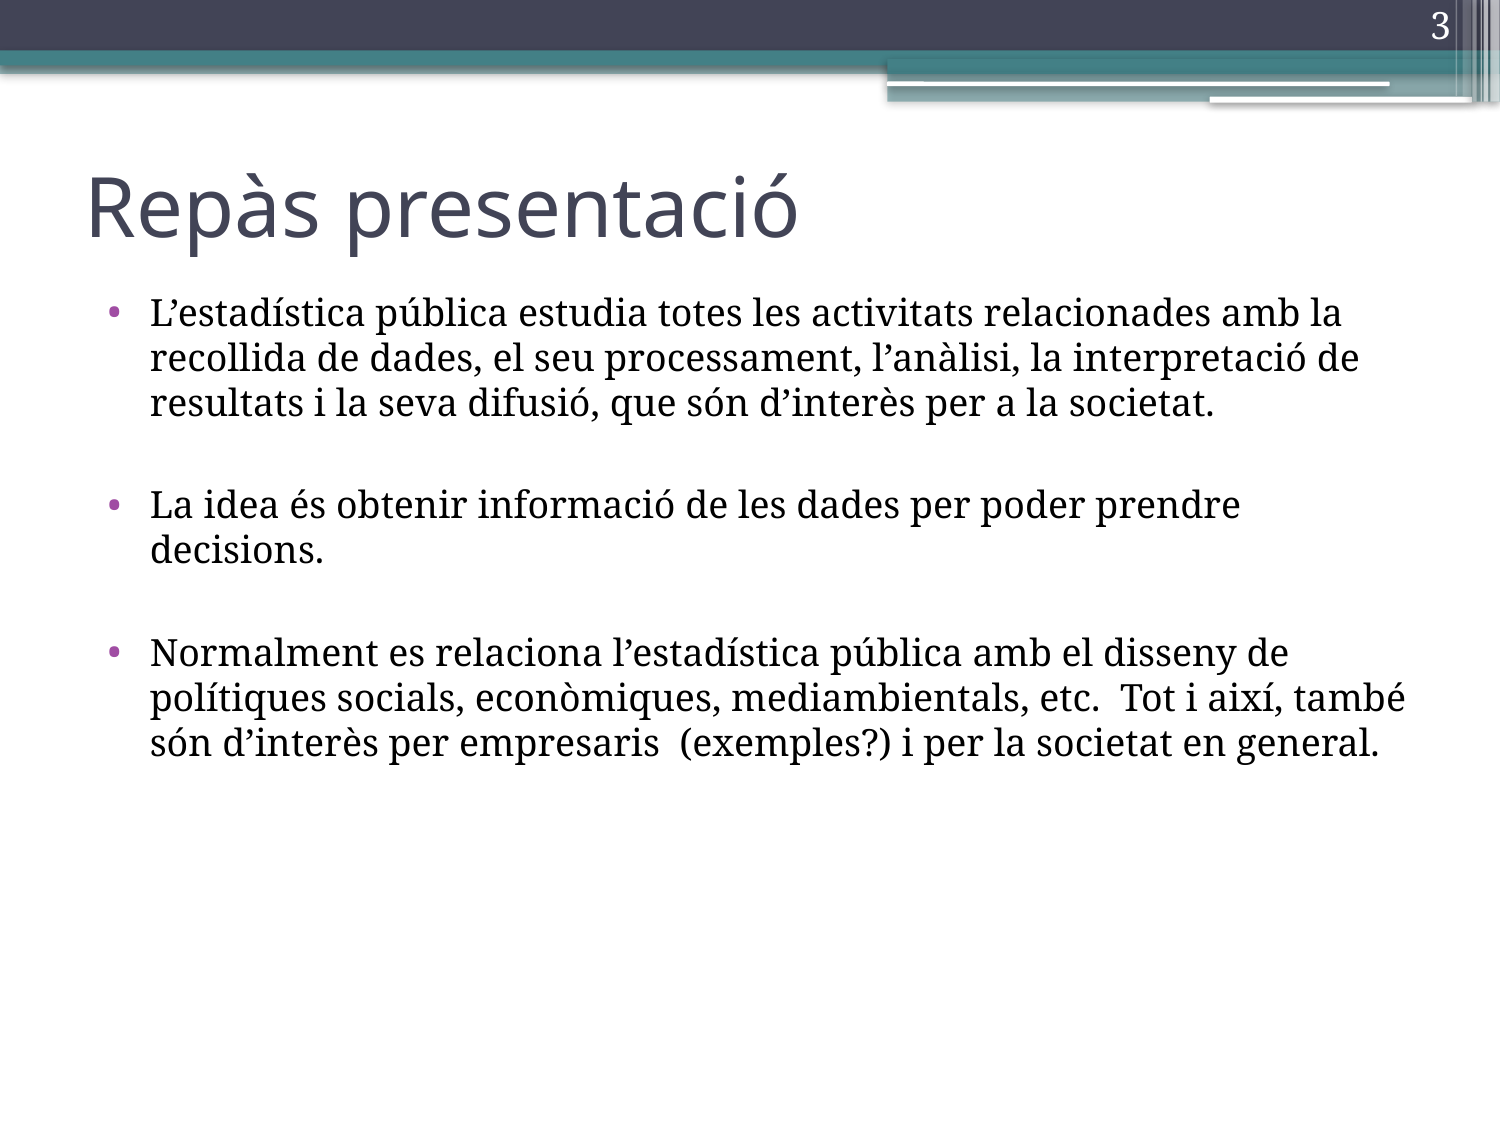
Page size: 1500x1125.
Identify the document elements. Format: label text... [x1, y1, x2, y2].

list L’estadística pública estudia totes les activitats relacionades amb la recollida de dades, el seu processament, l’anàlisi, la interpretació de resultats i la seva difusió, que són d’interès per a la societat. La idea és obtenir informació de les dades per poder prendre decisions. Normalment es relaciona l’estadística pública amb el disseny de polítiques socials, econòmiques, mediambientals, etc. Tot i així, també són d’interès per empresaris (exemples?) i per la societat en general. [75, 281, 1425, 1079]
title Repàs presentació [70, 117, 1421, 293]
slide_number 3 [1341, 0, 1466, 61]
